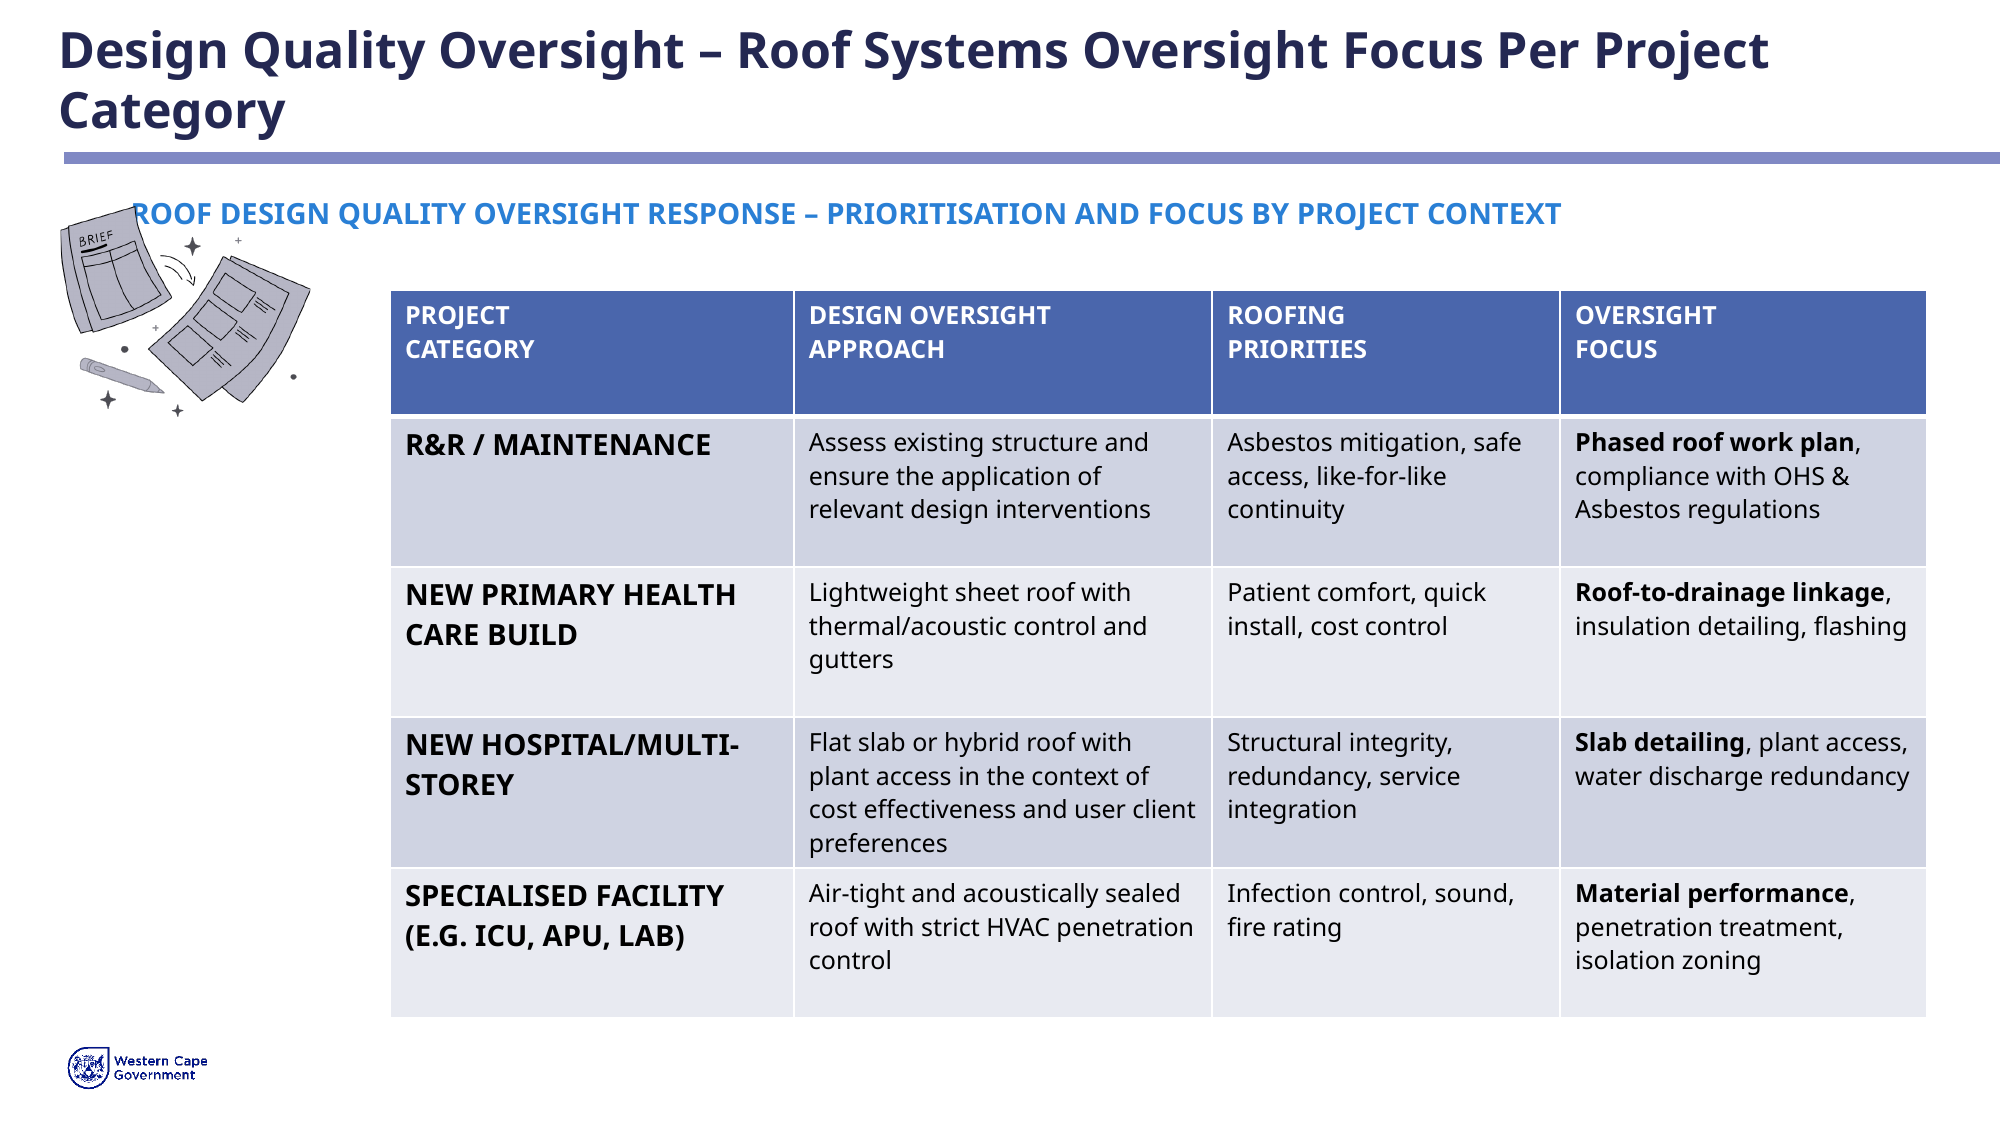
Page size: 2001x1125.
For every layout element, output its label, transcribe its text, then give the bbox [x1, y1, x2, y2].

picture [64, 152, 2000, 164]
picture [53, 1032, 237, 1103]
text_box ROOF DESIGN QUALITY OVERSIGHT RESPONSE – PRIORITISATION AND FOCUS BY PROJECT CONTEXT [115, 187, 1593, 238]
table_cell Slab detailing, plant access, water discharge redundancy [1561, 718, 1926, 867]
table_cell Air-tight and acoustically sealed roof with strict HVAC penetration control [795, 869, 1211, 1017]
table_cell Assess existing structure and ensure the application of relevant design interventions [795, 419, 1211, 566]
table_cell Structural integrity, redundancy, service integration [1213, 718, 1559, 867]
table_header PROJECT CATEGORY [391, 291, 793, 414]
table_cell Patient comfort, quick install, cost control [1213, 568, 1559, 716]
table_cell Infection control, sound, fire rating [1213, 869, 1559, 1017]
table_cell Roof-to-drainage linkage, insulation detailing, flashing [1561, 568, 1926, 716]
table_cell NEW PRIMARY HEALTH CARE BUILD [391, 568, 793, 716]
table_cell Phased roof work plan, compliance with OHS & Asbestos regulations [1561, 419, 1926, 566]
table_cell SPECIALISED FACILITY (E.G. ICU, APU, LAB) [391, 869, 793, 1017]
table_header OVERSIGHT FOCUS [1561, 291, 1926, 414]
table_header ROOFING PRIORITIES [1213, 291, 1559, 414]
table_cell Flat slab or hybrid roof with plant access in the context of cost effectiveness and user client preferences [795, 718, 1211, 867]
table_cell Lightweight sheet roof with thermal/acoustic control and gutters [795, 568, 1211, 716]
table_cell Material performance, penetration treatment, isolation zoning [1561, 869, 1926, 1017]
title Design Quality Oversight – Roof Systems Oversight Focus Per Project Category [46, 32, 1928, 125]
text_box [60, 206, 311, 417]
table_header DESIGN OVERSIGHT APPROACH [795, 291, 1211, 414]
table_cell R&R / MAINTENANCE [391, 419, 793, 566]
table_cell Asbestos mitigation, safe access, like-for-like continuity [1213, 419, 1559, 566]
table_cell NEW HOSPITAL/MULTI-STOREY [391, 718, 793, 867]
